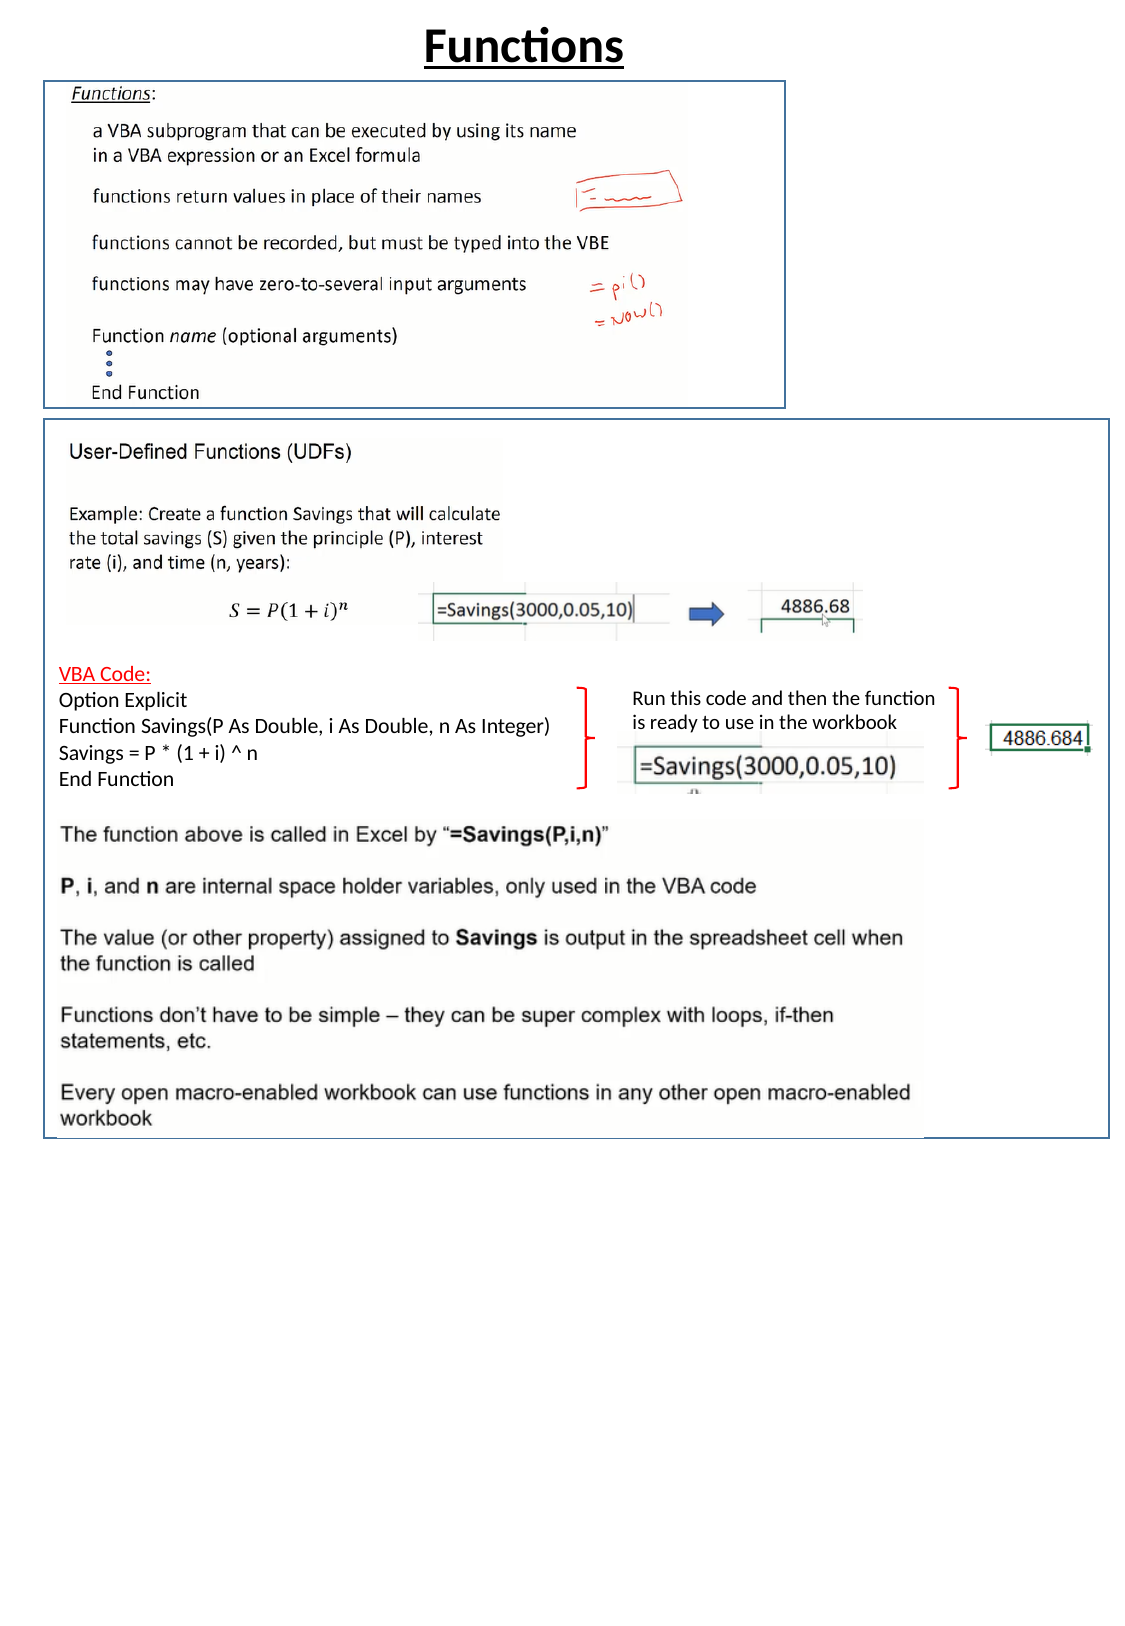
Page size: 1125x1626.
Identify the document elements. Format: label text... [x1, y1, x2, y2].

picture [617, 731, 924, 794]
text_box [948, 687, 967, 789]
picture [57, 819, 924, 1138]
text_box [576, 687, 595, 789]
picture [985, 720, 1093, 756]
text_box VBA Code: Option Explicit Function Savings(P As Double, i As Double, n As Integer) Savings = P * (1 + i) ^ n End Function [44, 652, 607, 799]
text_box [43, 418, 1110, 1139]
text_box Run this code and then the function is ready to use in the workbook [617, 676, 964, 742]
text_box Functions [408, 5, 640, 80]
text_box [43, 80, 786, 409]
picture [66, 438, 863, 641]
picture [66, 81, 688, 409]
